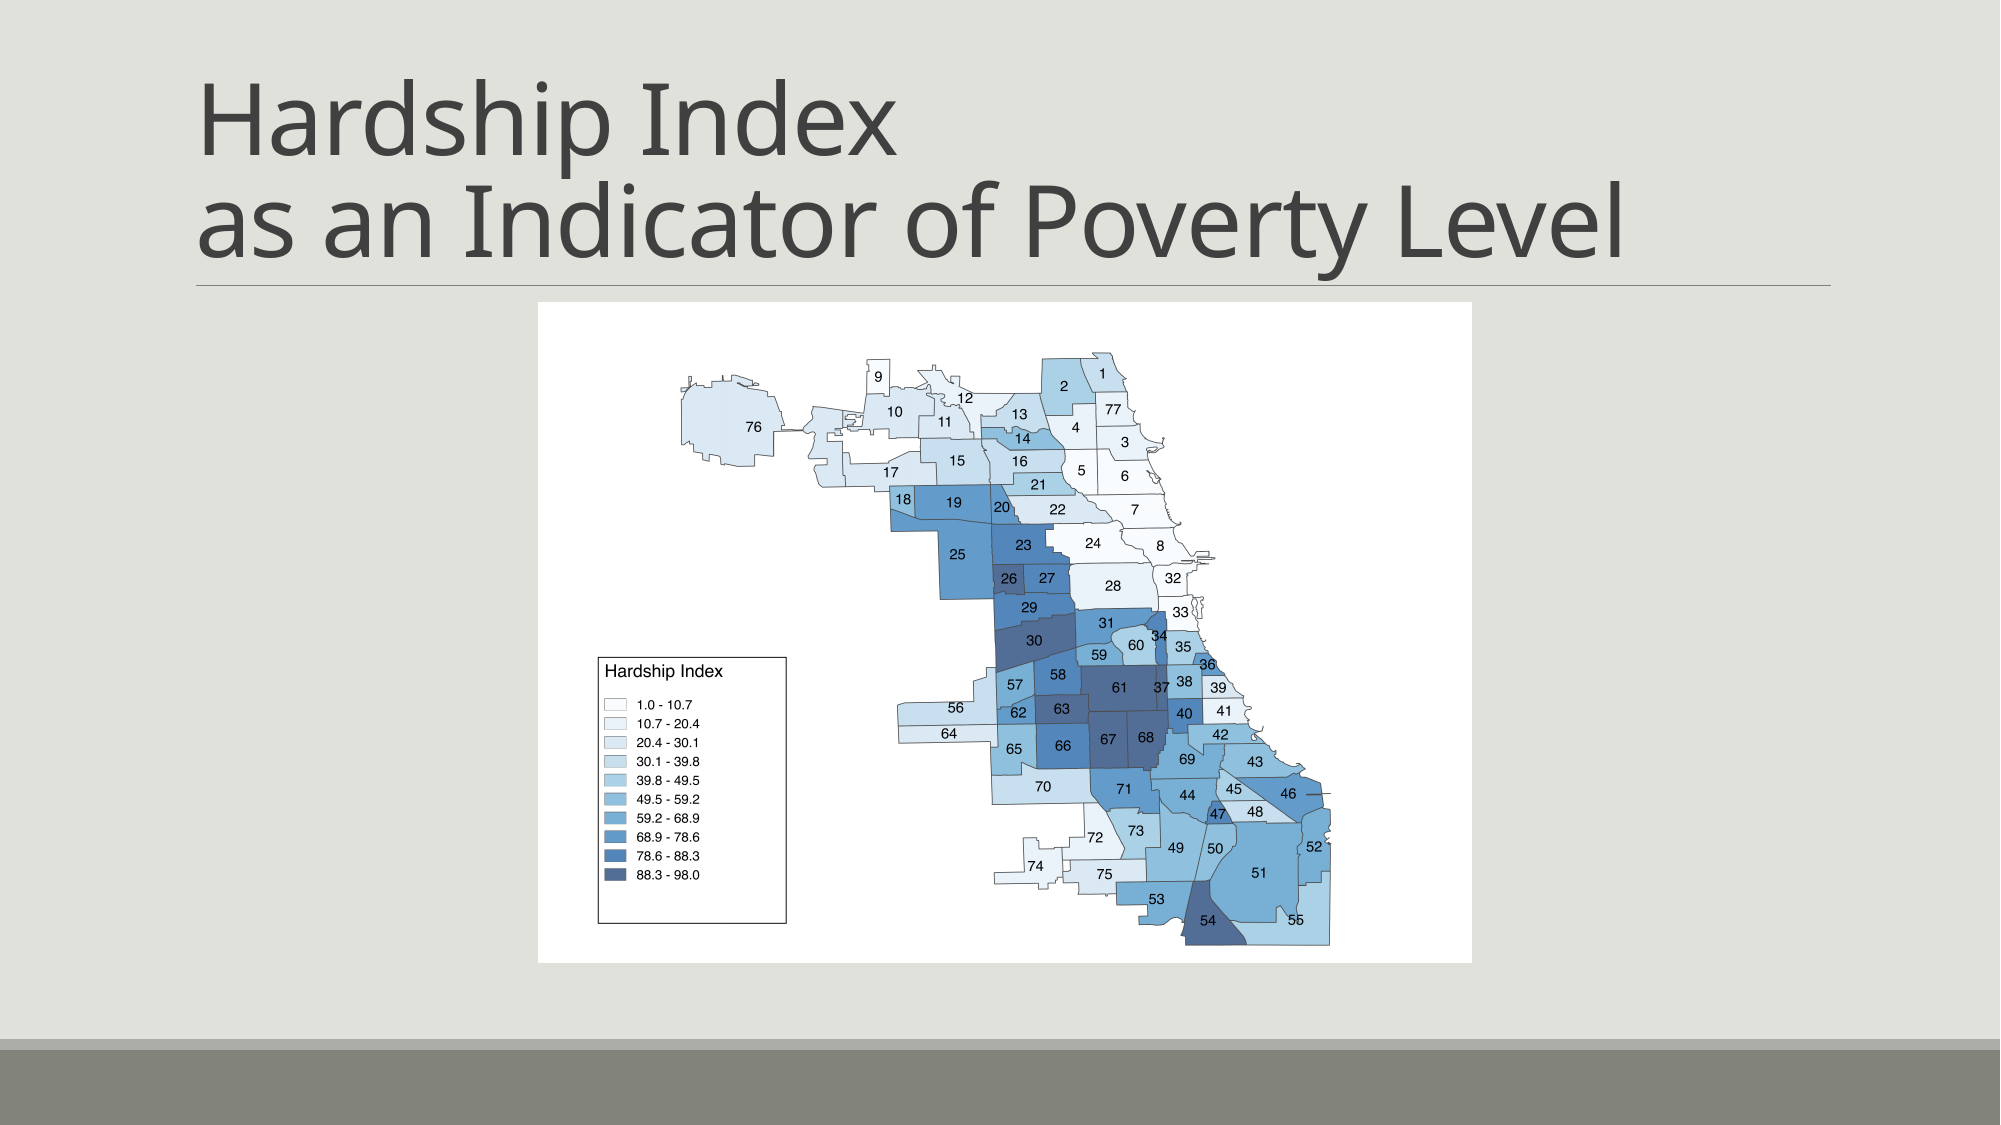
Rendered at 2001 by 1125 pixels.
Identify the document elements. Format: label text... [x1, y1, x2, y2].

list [537, 302, 1473, 964]
title Hardship Index as an Indicator of Poverty Level [180, 47, 1830, 285]
